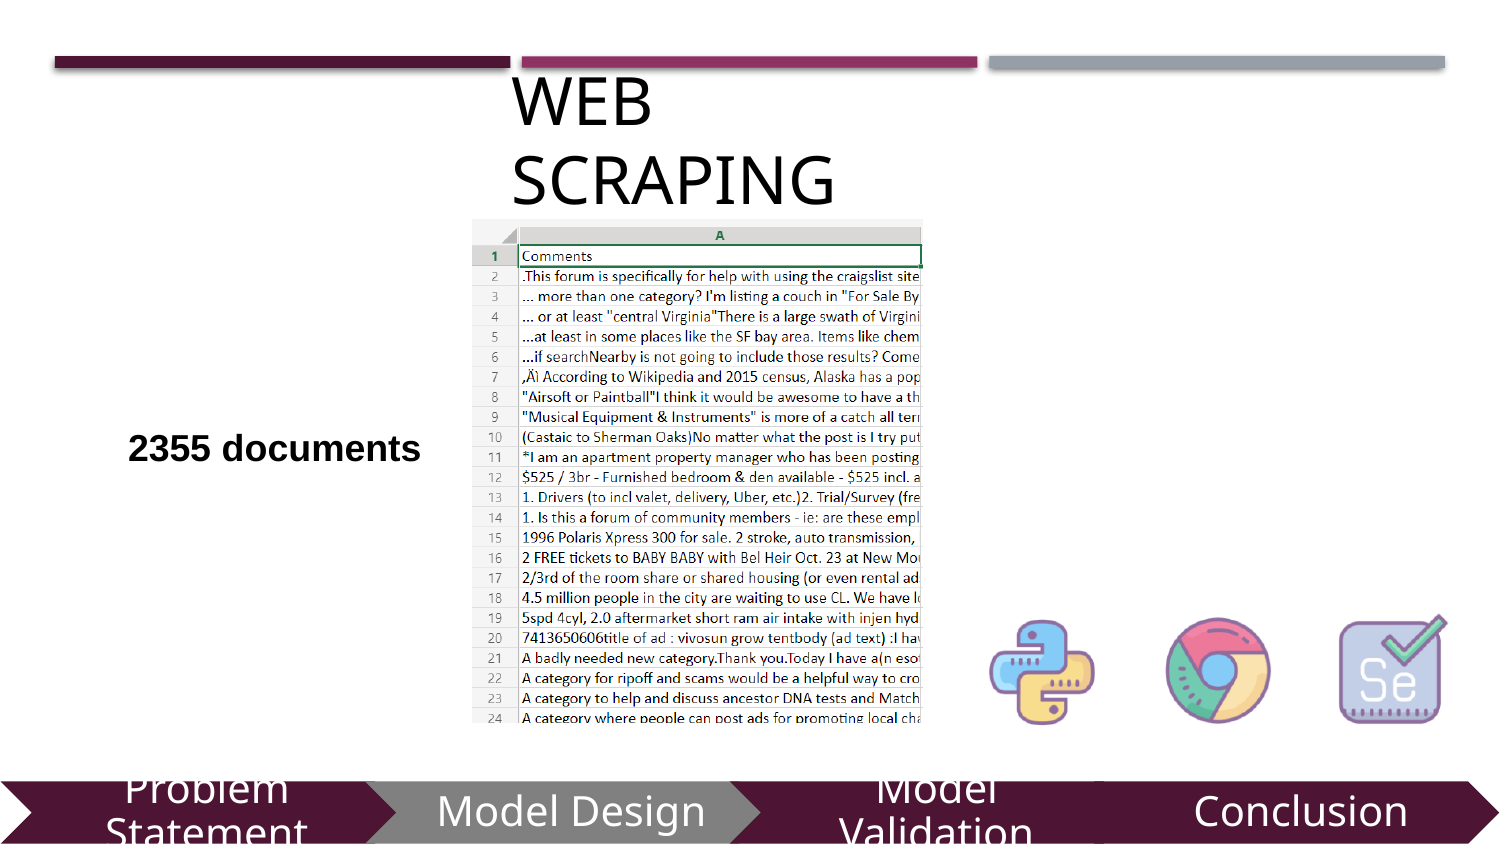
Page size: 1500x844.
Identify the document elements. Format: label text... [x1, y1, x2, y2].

picture [961, 585, 1477, 751]
title WEB SCRAPING [496, 43, 1004, 139]
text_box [0, 780, 1500, 844]
text_box 2355 documents [113, 416, 460, 477]
picture [472, 219, 924, 724]
